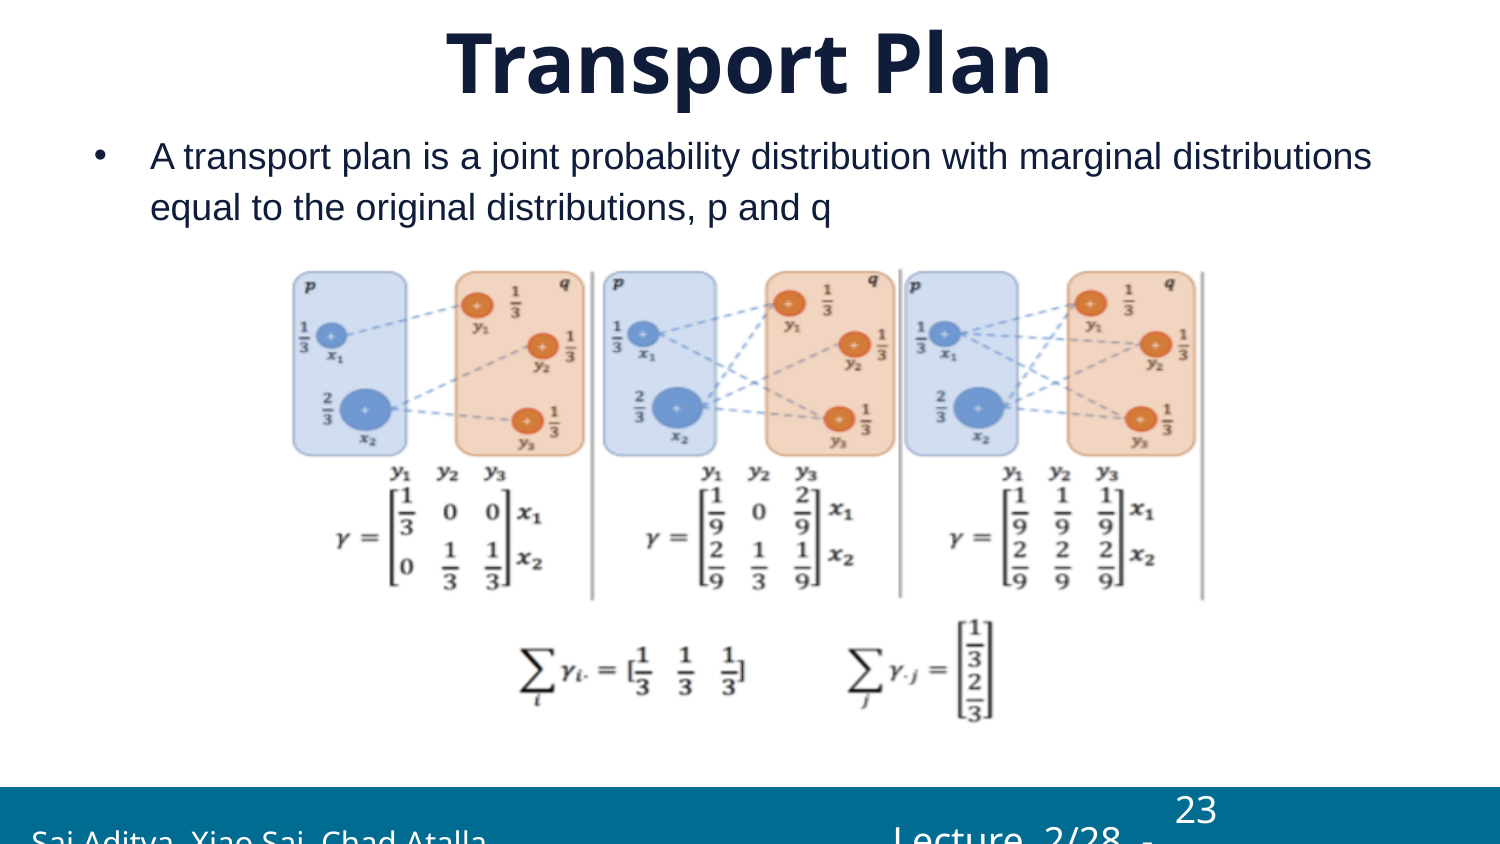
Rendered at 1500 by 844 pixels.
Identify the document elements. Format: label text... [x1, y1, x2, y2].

slide_number ‹#› [1156, 787, 1226, 836]
list Sai Aditya, Xiao Sai, Chad Atalla Lecture 2/28 - [0, 787, 1500, 844]
title Transport Plan [75, 11, 1425, 110]
list A transport plan is a joint probability distribution with marginal distributions equal to the original distributions, p and q [75, 124, 1425, 772]
picture [261, 253, 1226, 750]
